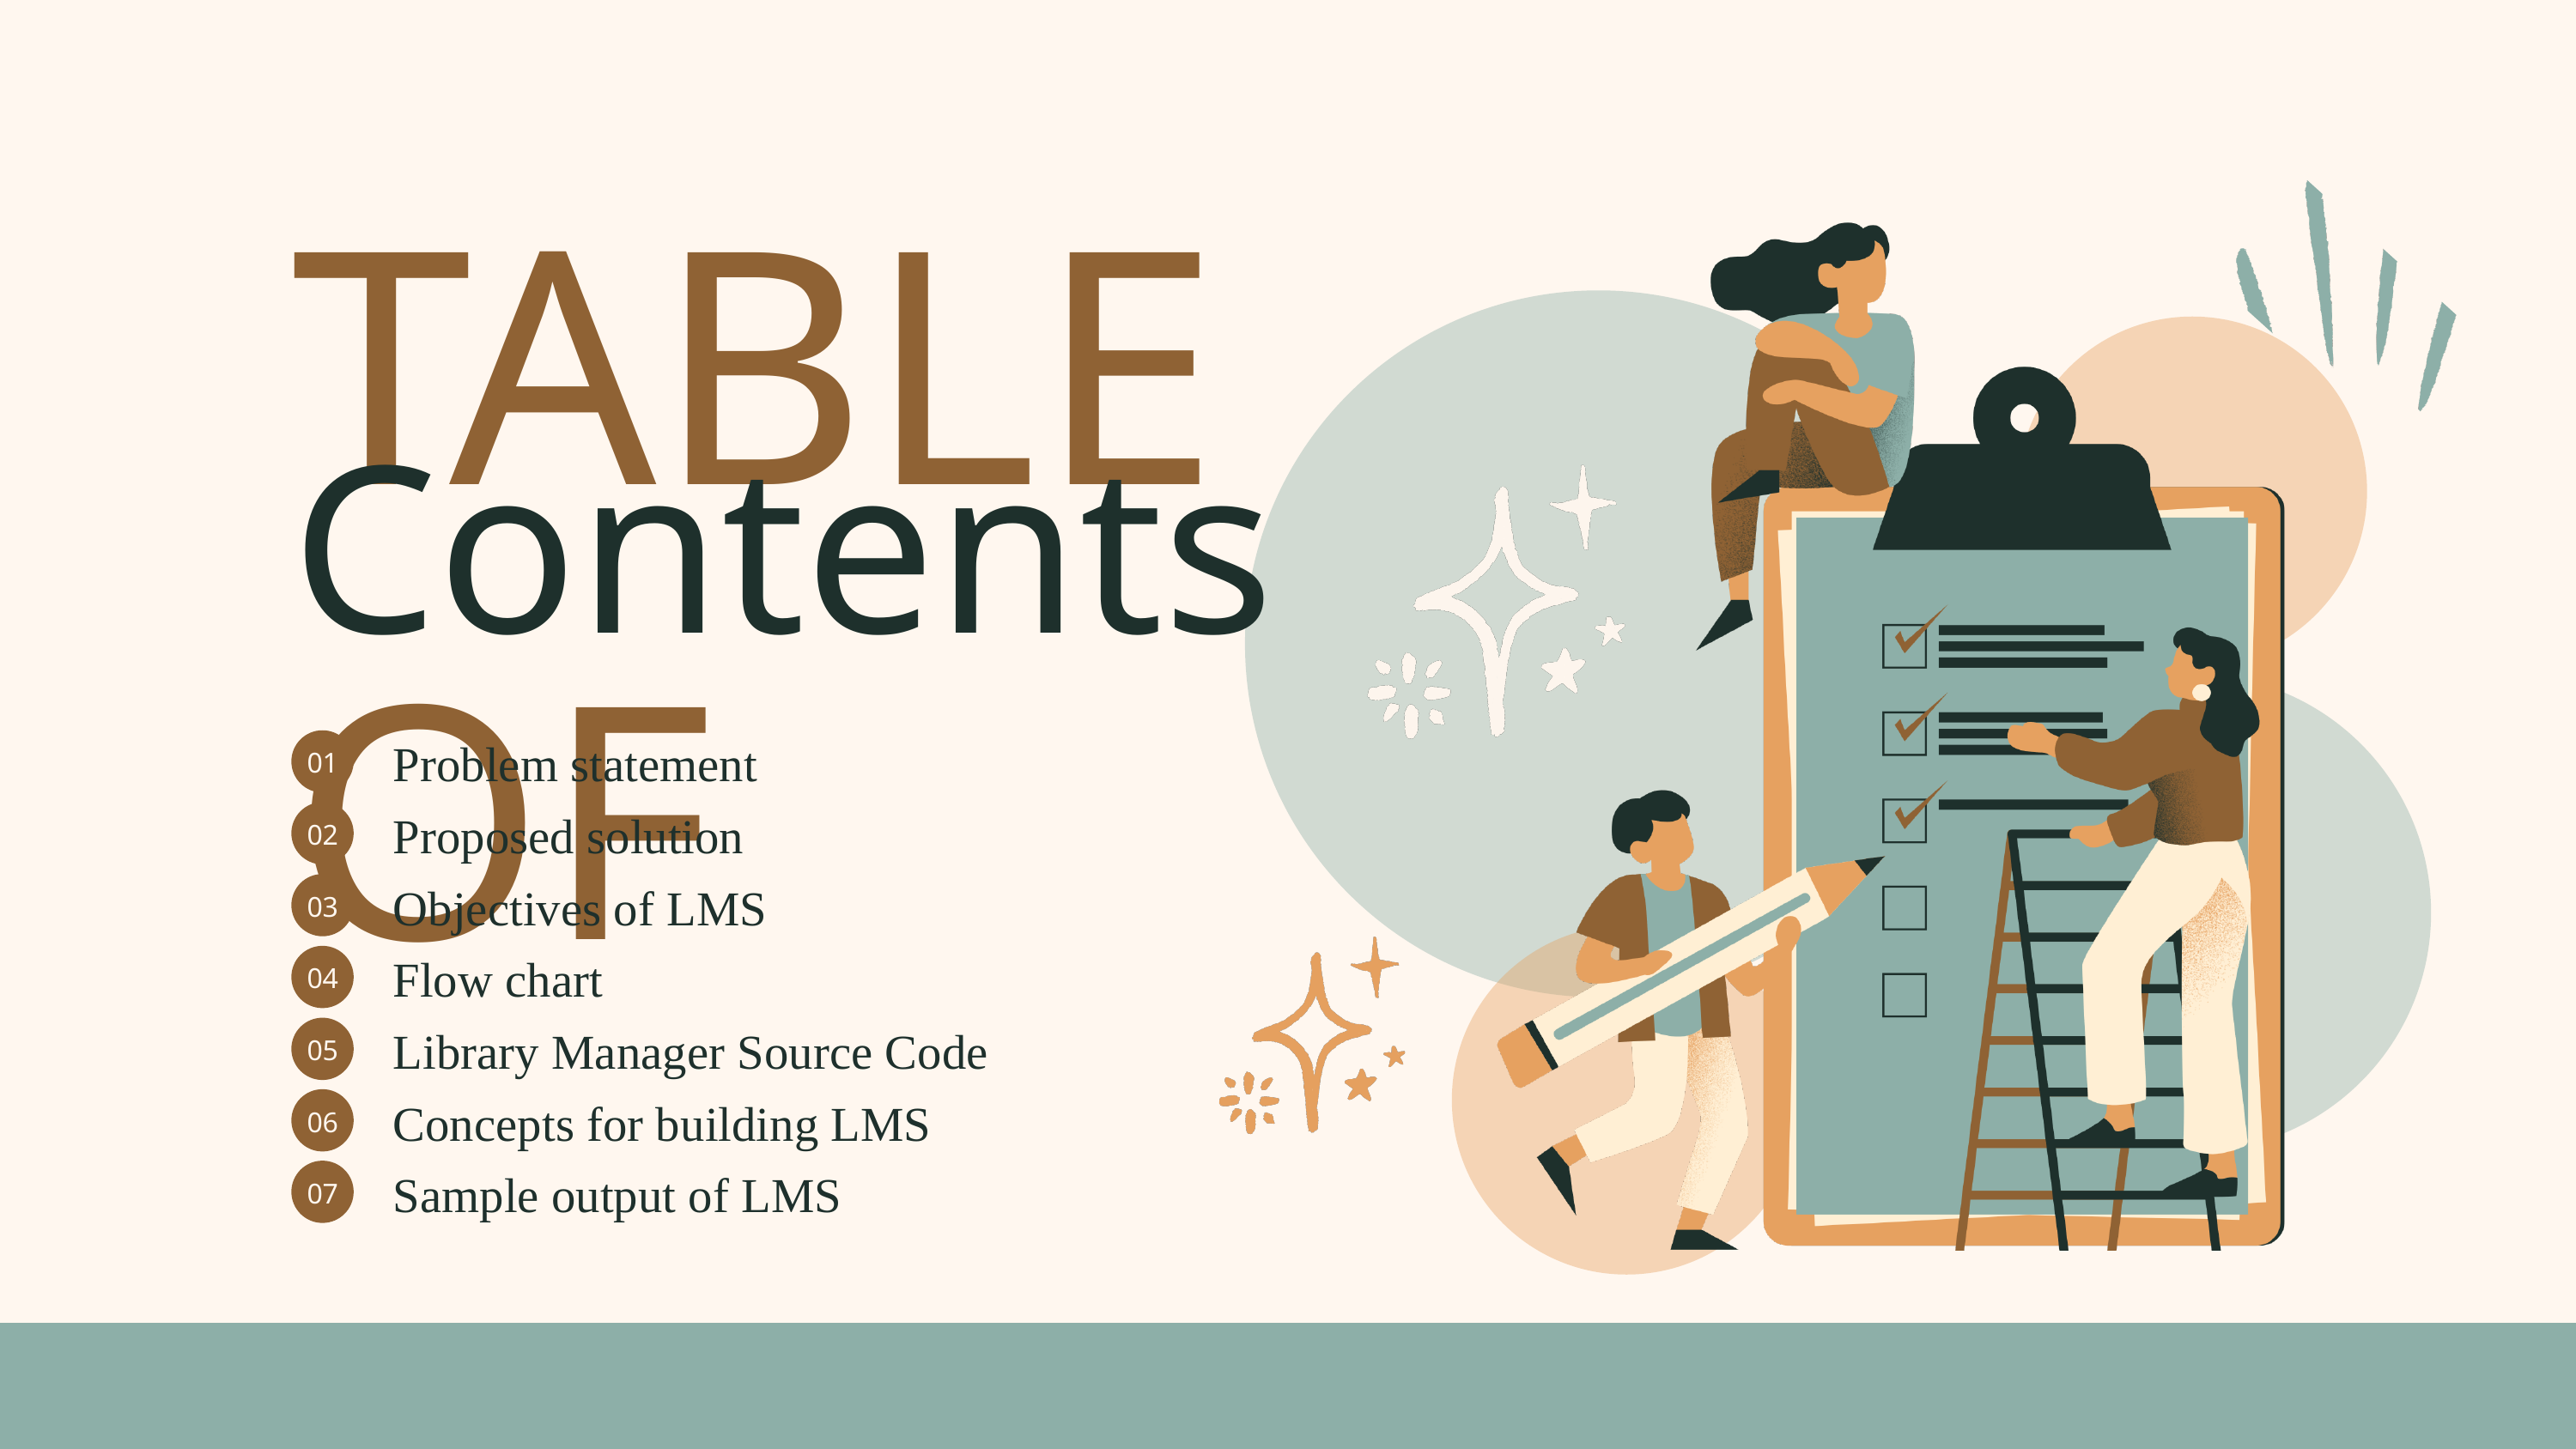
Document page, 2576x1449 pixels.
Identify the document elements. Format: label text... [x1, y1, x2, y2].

text_box [1218, 936, 1406, 1136]
text_box Sample output of LMS [392, 1154, 1364, 1223]
text_box Proposed solution [392, 795, 1240, 864]
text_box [291, 945, 355, 1009]
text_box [2017, 316, 2367, 666]
text_box TABLE OF [291, 94, 1452, 355]
text_box Flow chart [392, 938, 1218, 1008]
text_box [2192, 159, 2520, 474]
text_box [291, 1017, 355, 1081]
text_box TABLE OF [291, 680, 1240, 1005]
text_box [1953, 674, 2432, 1152]
text_box Concepts for building LMS [392, 1082, 1364, 1151]
text_box [1496, 210, 2251, 672]
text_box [291, 802, 355, 865]
text_box Contents [291, 355, 1240, 680]
text_box Library Manager Source Code [392, 1010, 1218, 1079]
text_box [1244, 290, 1953, 997]
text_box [0, 1323, 2576, 1449]
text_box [291, 873, 355, 937]
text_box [291, 1088, 355, 1152]
text_box Problem statement [392, 723, 1240, 792]
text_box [1451, 925, 1801, 1275]
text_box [291, 730, 355, 793]
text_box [291, 1160, 355, 1223]
text_box Objectives of LMS [392, 867, 1240, 936]
text_box [1806, 1003, 2285, 1251]
